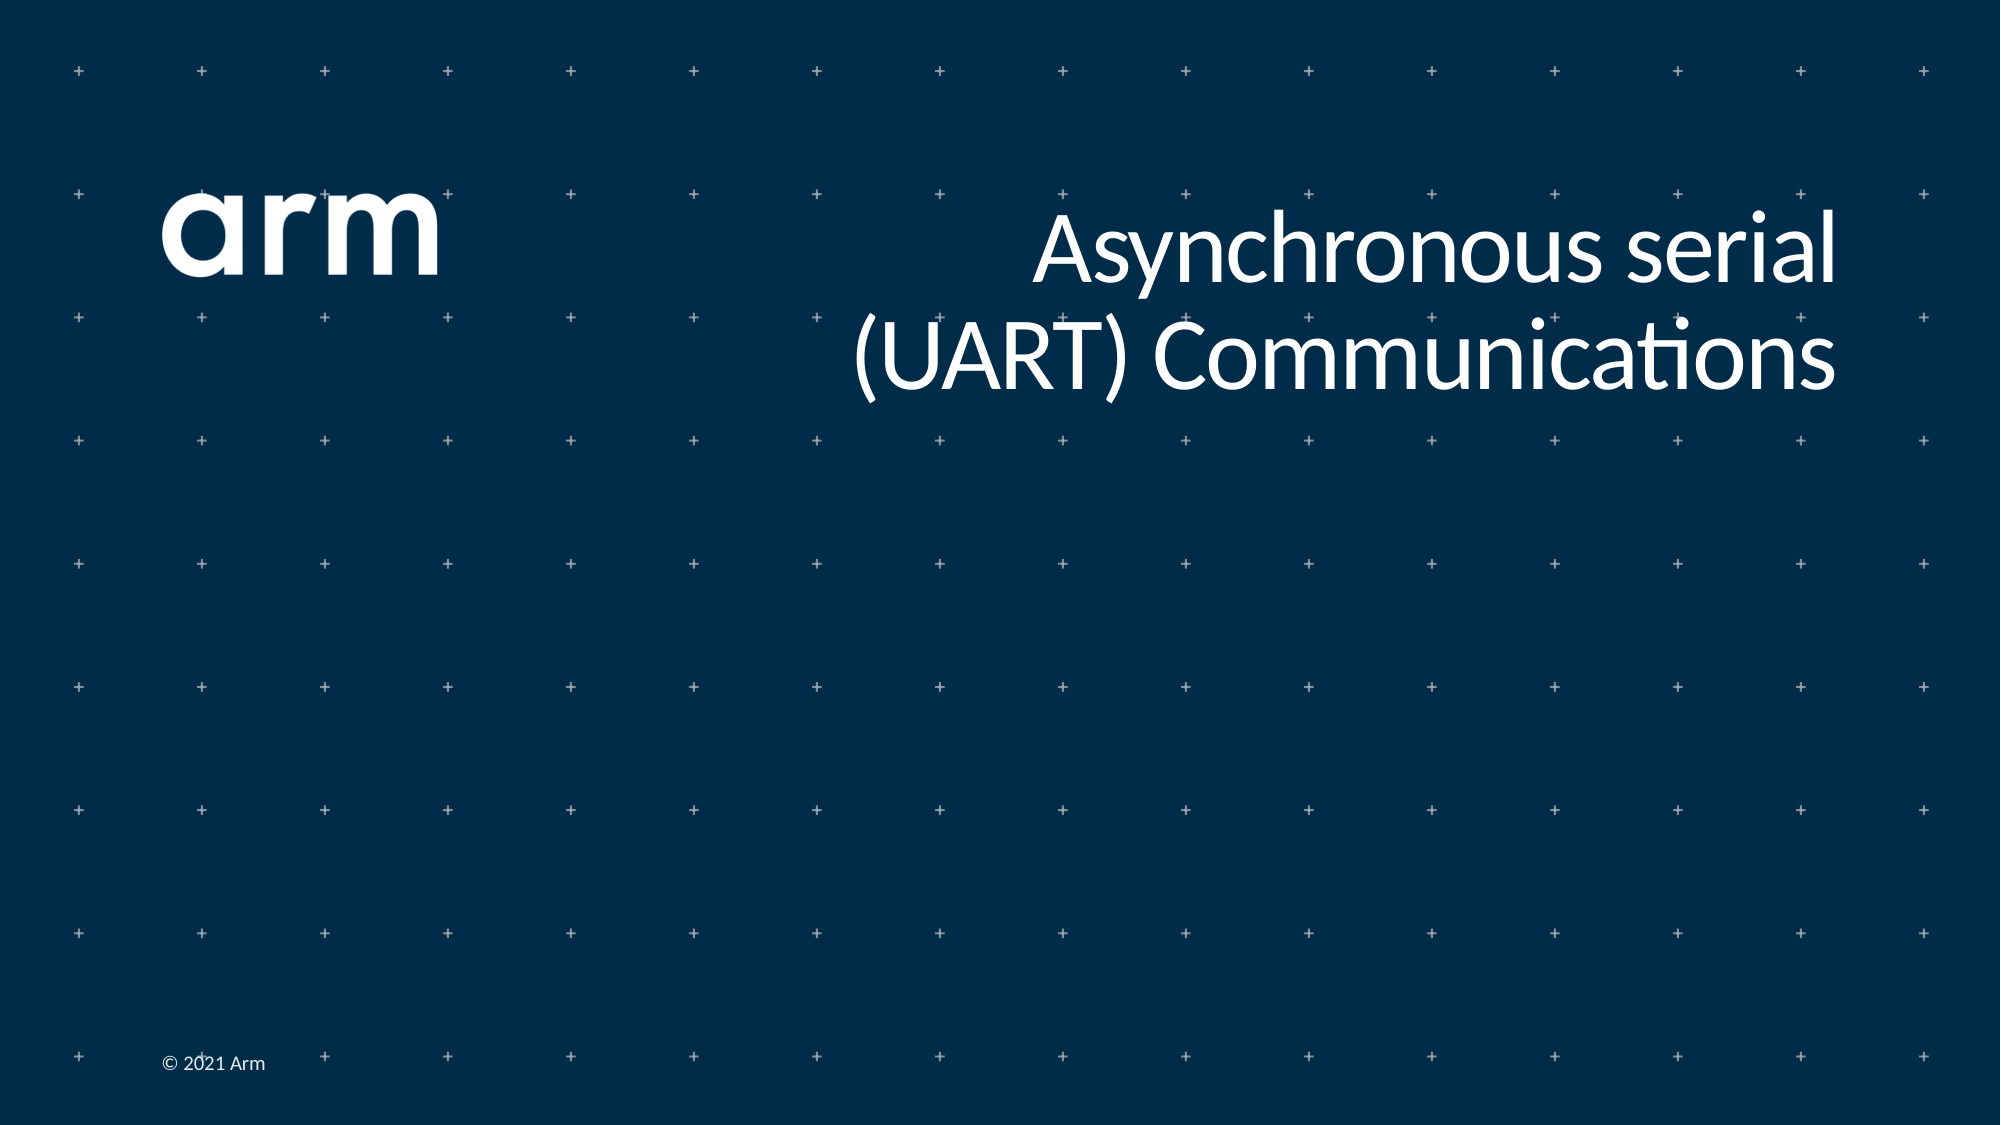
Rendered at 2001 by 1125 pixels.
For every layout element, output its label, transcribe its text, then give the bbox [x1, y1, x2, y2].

title Asynchronous serial (UART) Communications [822, 198, 1839, 621]
picture [160, 191, 440, 279]
